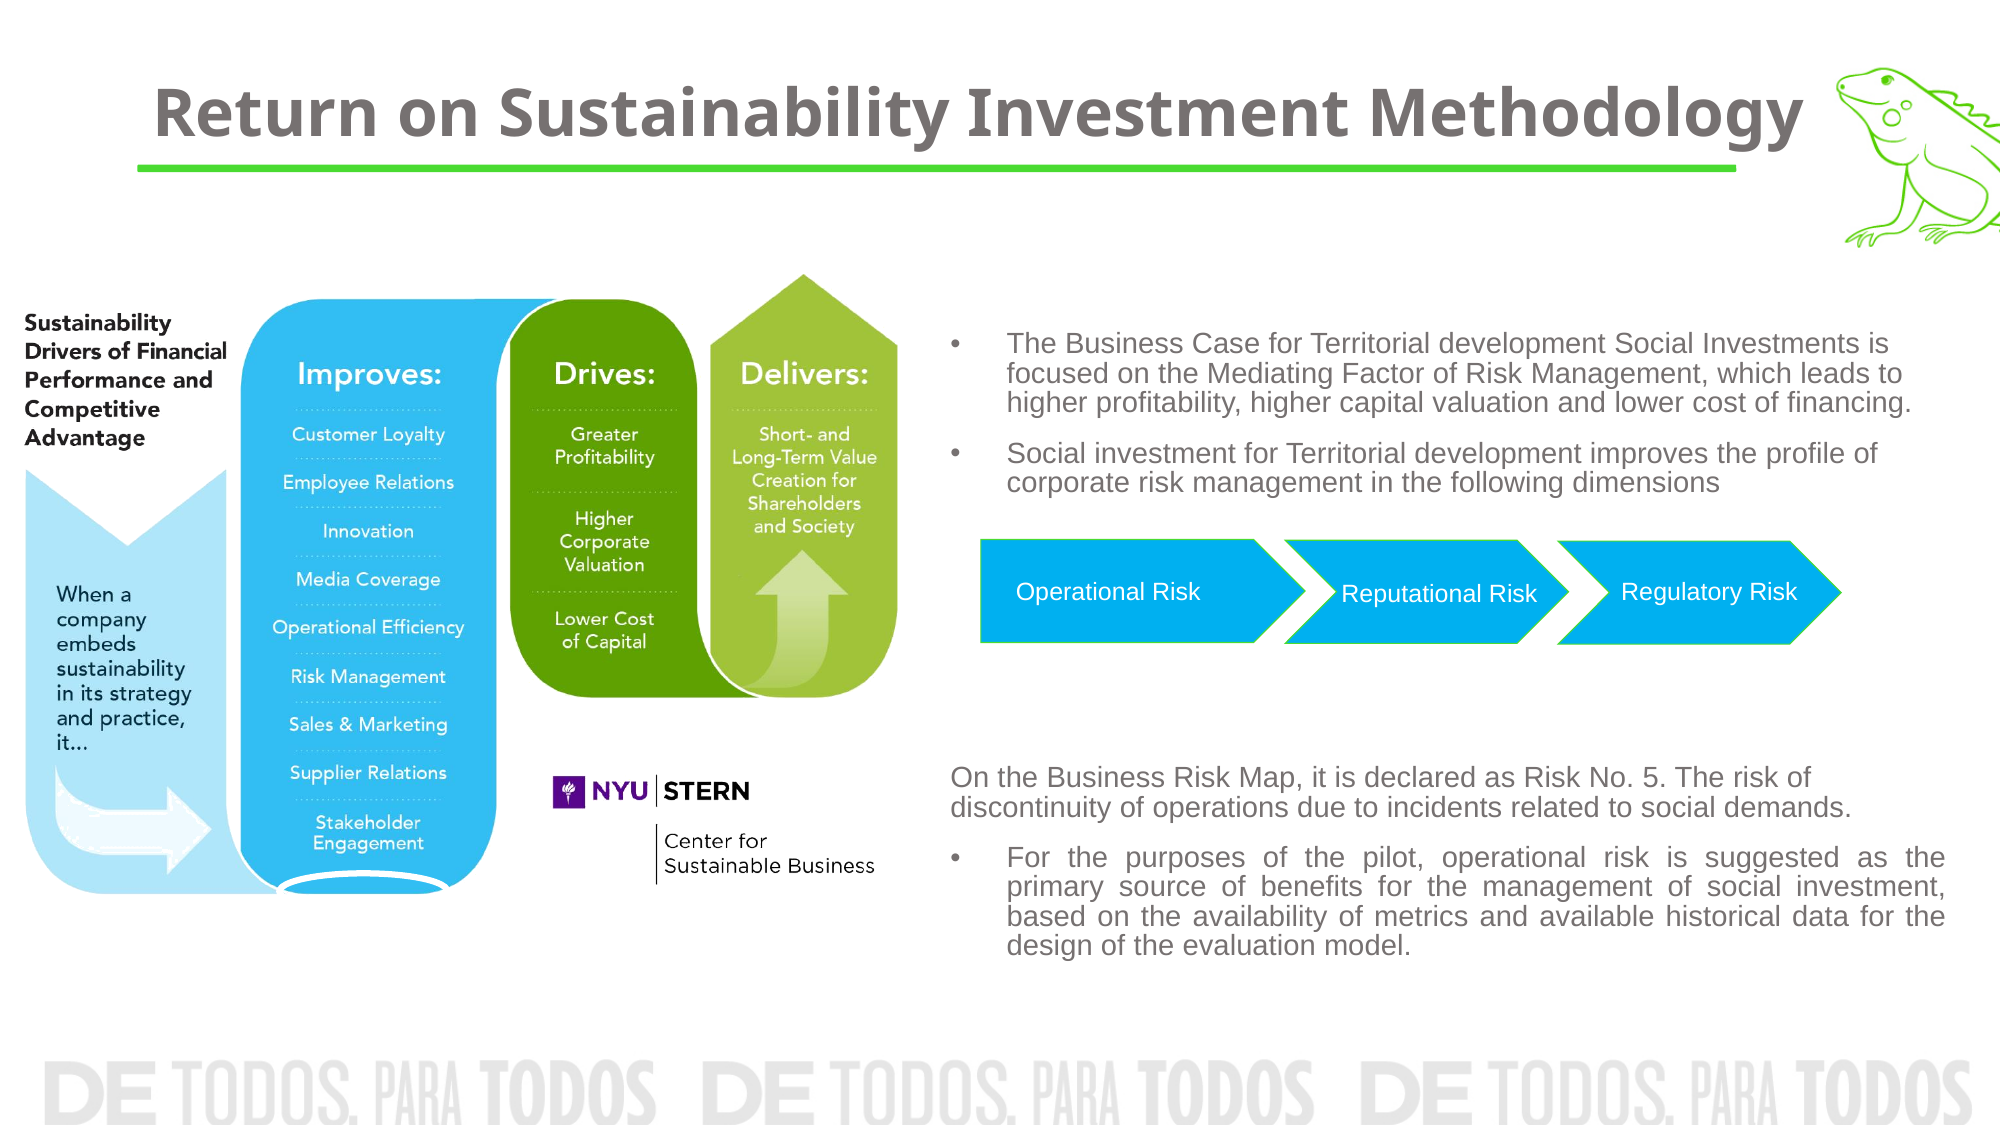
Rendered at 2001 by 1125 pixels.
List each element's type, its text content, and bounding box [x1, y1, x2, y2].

text_box [980, 538, 1306, 644]
text_box Reputational Risk [1326, 569, 1572, 615]
text_box Regulatory Risk [1606, 567, 1851, 613]
text_box [1556, 540, 1817, 590]
text_box Operational Risk [1001, 568, 1246, 613]
text_box [136, 163, 1738, 174]
text_box [1283, 539, 1547, 582]
text_box [1283, 601, 1547, 644]
list The Business Case for Territorial development Social Investments is focused on the Mediating Factor of Risk Management, which leads to higher profitability, higher capital valuation and lower cost of financing. Social investment for Territorial development improves the profile of corporate risk management in the following dimensions On the Business Risk Map, it is declared as Risk No. 5. The risk of discontinuity of operations due to incidents related to social demands. For the purposes of the pilot, operational risk is suggested as the primary source of benefits for the management of social investment, based on the availability of metrics and available historical data for the design of the evaluation model. [935, 269, 1963, 1095]
text_box [1556, 595, 1822, 645]
picture [0, 2, 2000, 1125]
title Return on Sustainability Investment Methodology [137, 59, 1830, 165]
